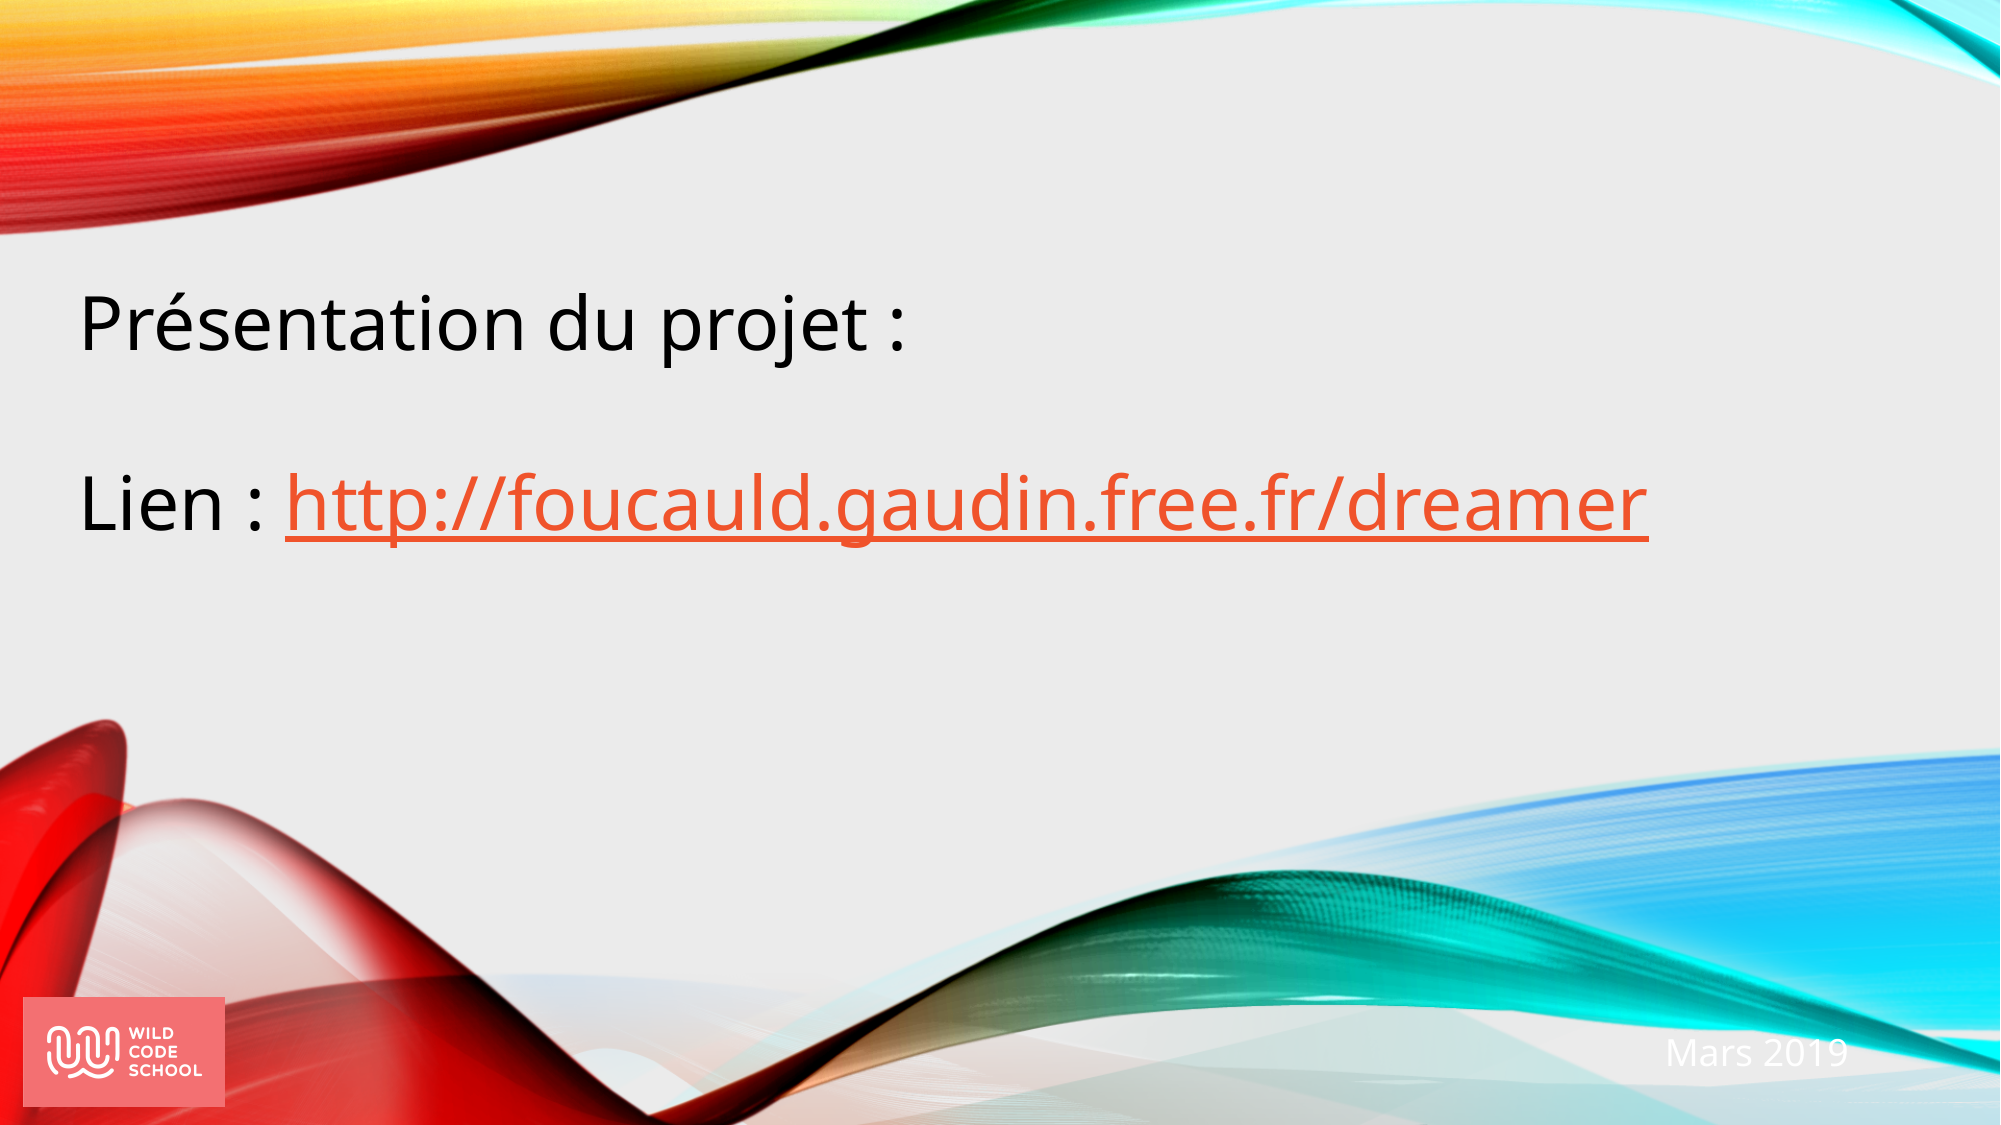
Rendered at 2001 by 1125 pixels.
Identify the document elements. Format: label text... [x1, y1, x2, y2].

picture [0, 717, 2000, 1125]
text_box Présentation du projet : Lien : http://foucauld.gaudin.free.fr/dreamer [64, 268, 1727, 566]
text_box Mars 2019 [1650, 1021, 2000, 1082]
picture [0, 0, 2000, 237]
